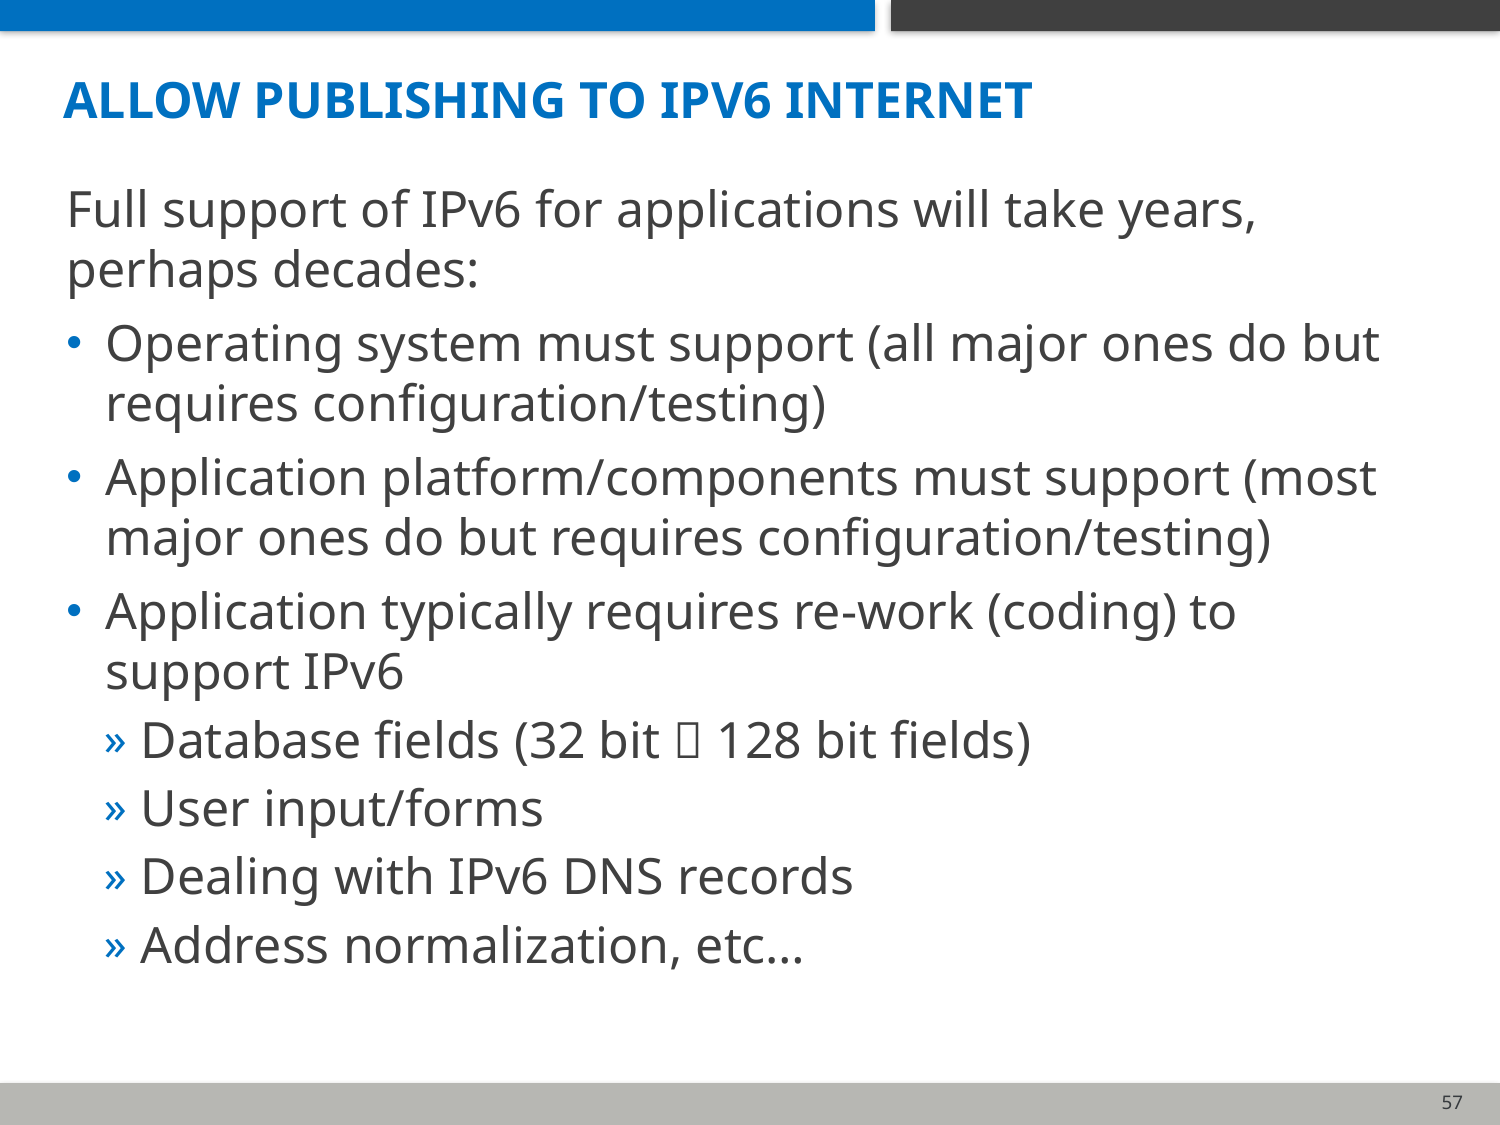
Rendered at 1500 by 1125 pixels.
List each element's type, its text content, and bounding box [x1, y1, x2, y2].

list Full support of IPv6 for applications will take years, perhaps decades: Operating system must support (all major ones do but requires configuration/testing) Application platform/components must support (most major ones do but requires configuration/testing) Application typically requires re-work (coding) to support IPv6 Database fields (32 bit  128 bit fields) User input/forms Dealing with IPv6 DNS records Address normalization, etc… [51, 170, 1425, 1087]
title allow publishing to IPv6 internet [48, 54, 1424, 142]
